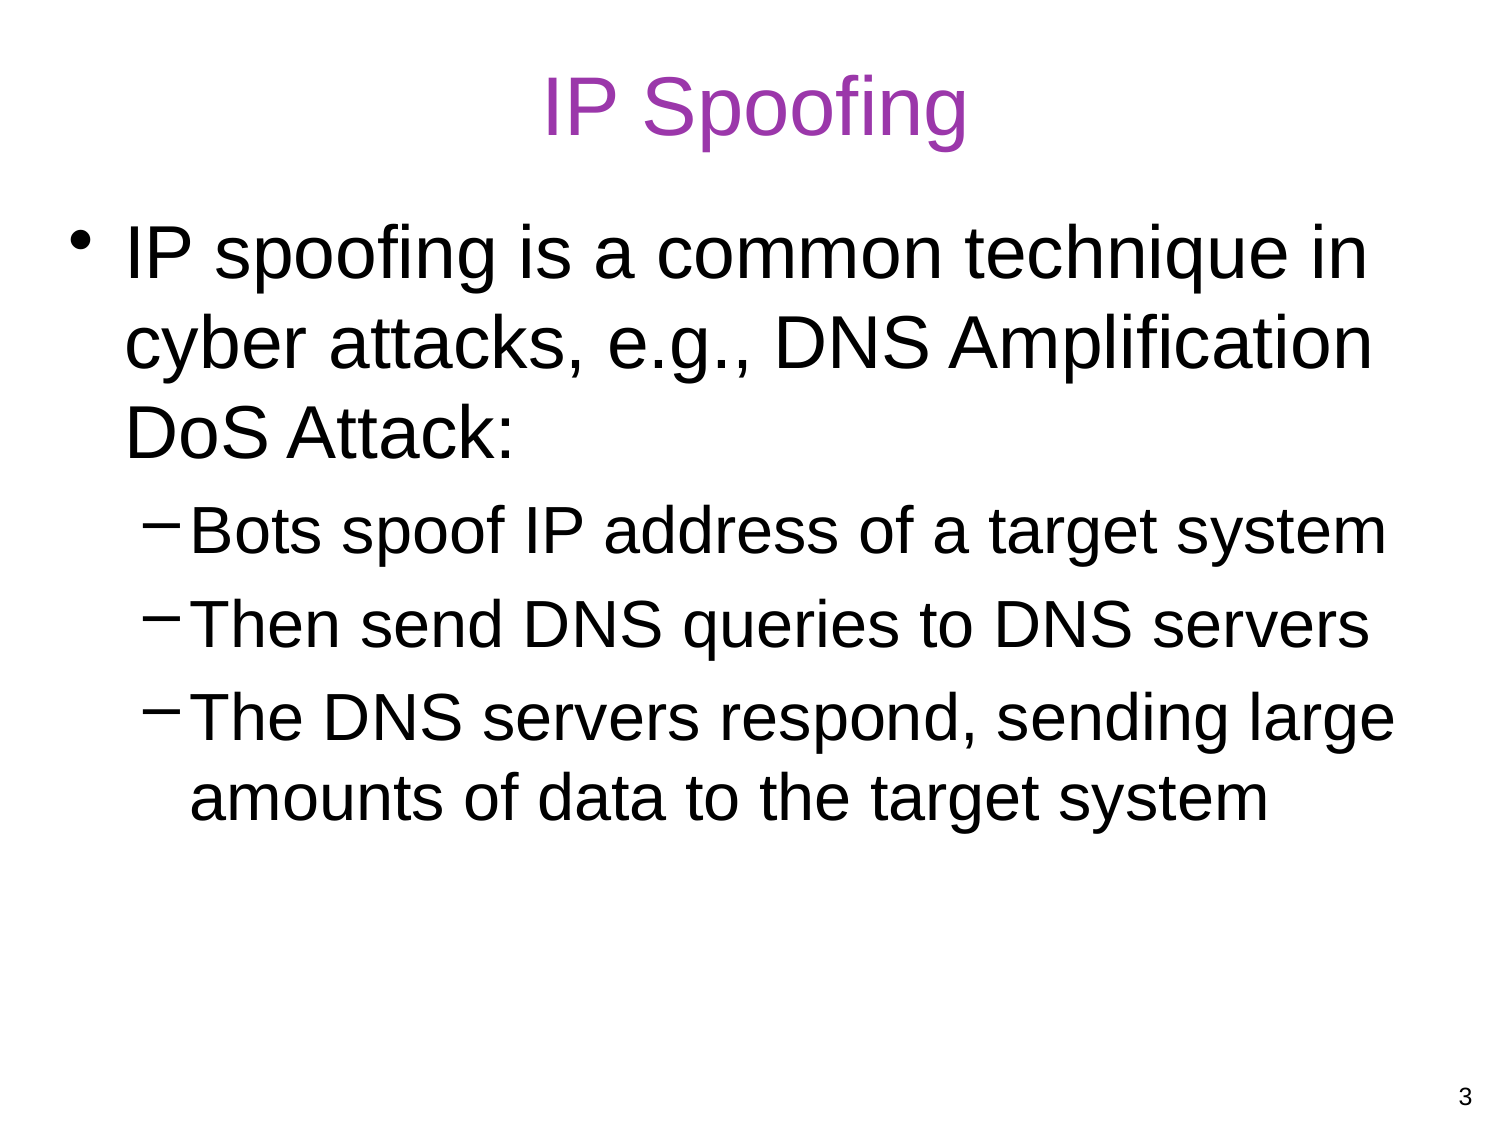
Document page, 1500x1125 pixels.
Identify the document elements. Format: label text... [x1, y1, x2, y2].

slide_number 3 [1137, 1073, 1488, 1114]
list IP spoofing is a common technique in cyber attacks, e.g., DNS Amplification DoS Attack: Bots spoof IP address of a target system Then send DNS queries to DNS servers The DNS servers respond, sending large amounts of data to the target system [52, 196, 1459, 1059]
title IP Spoofing [52, 30, 1459, 174]
